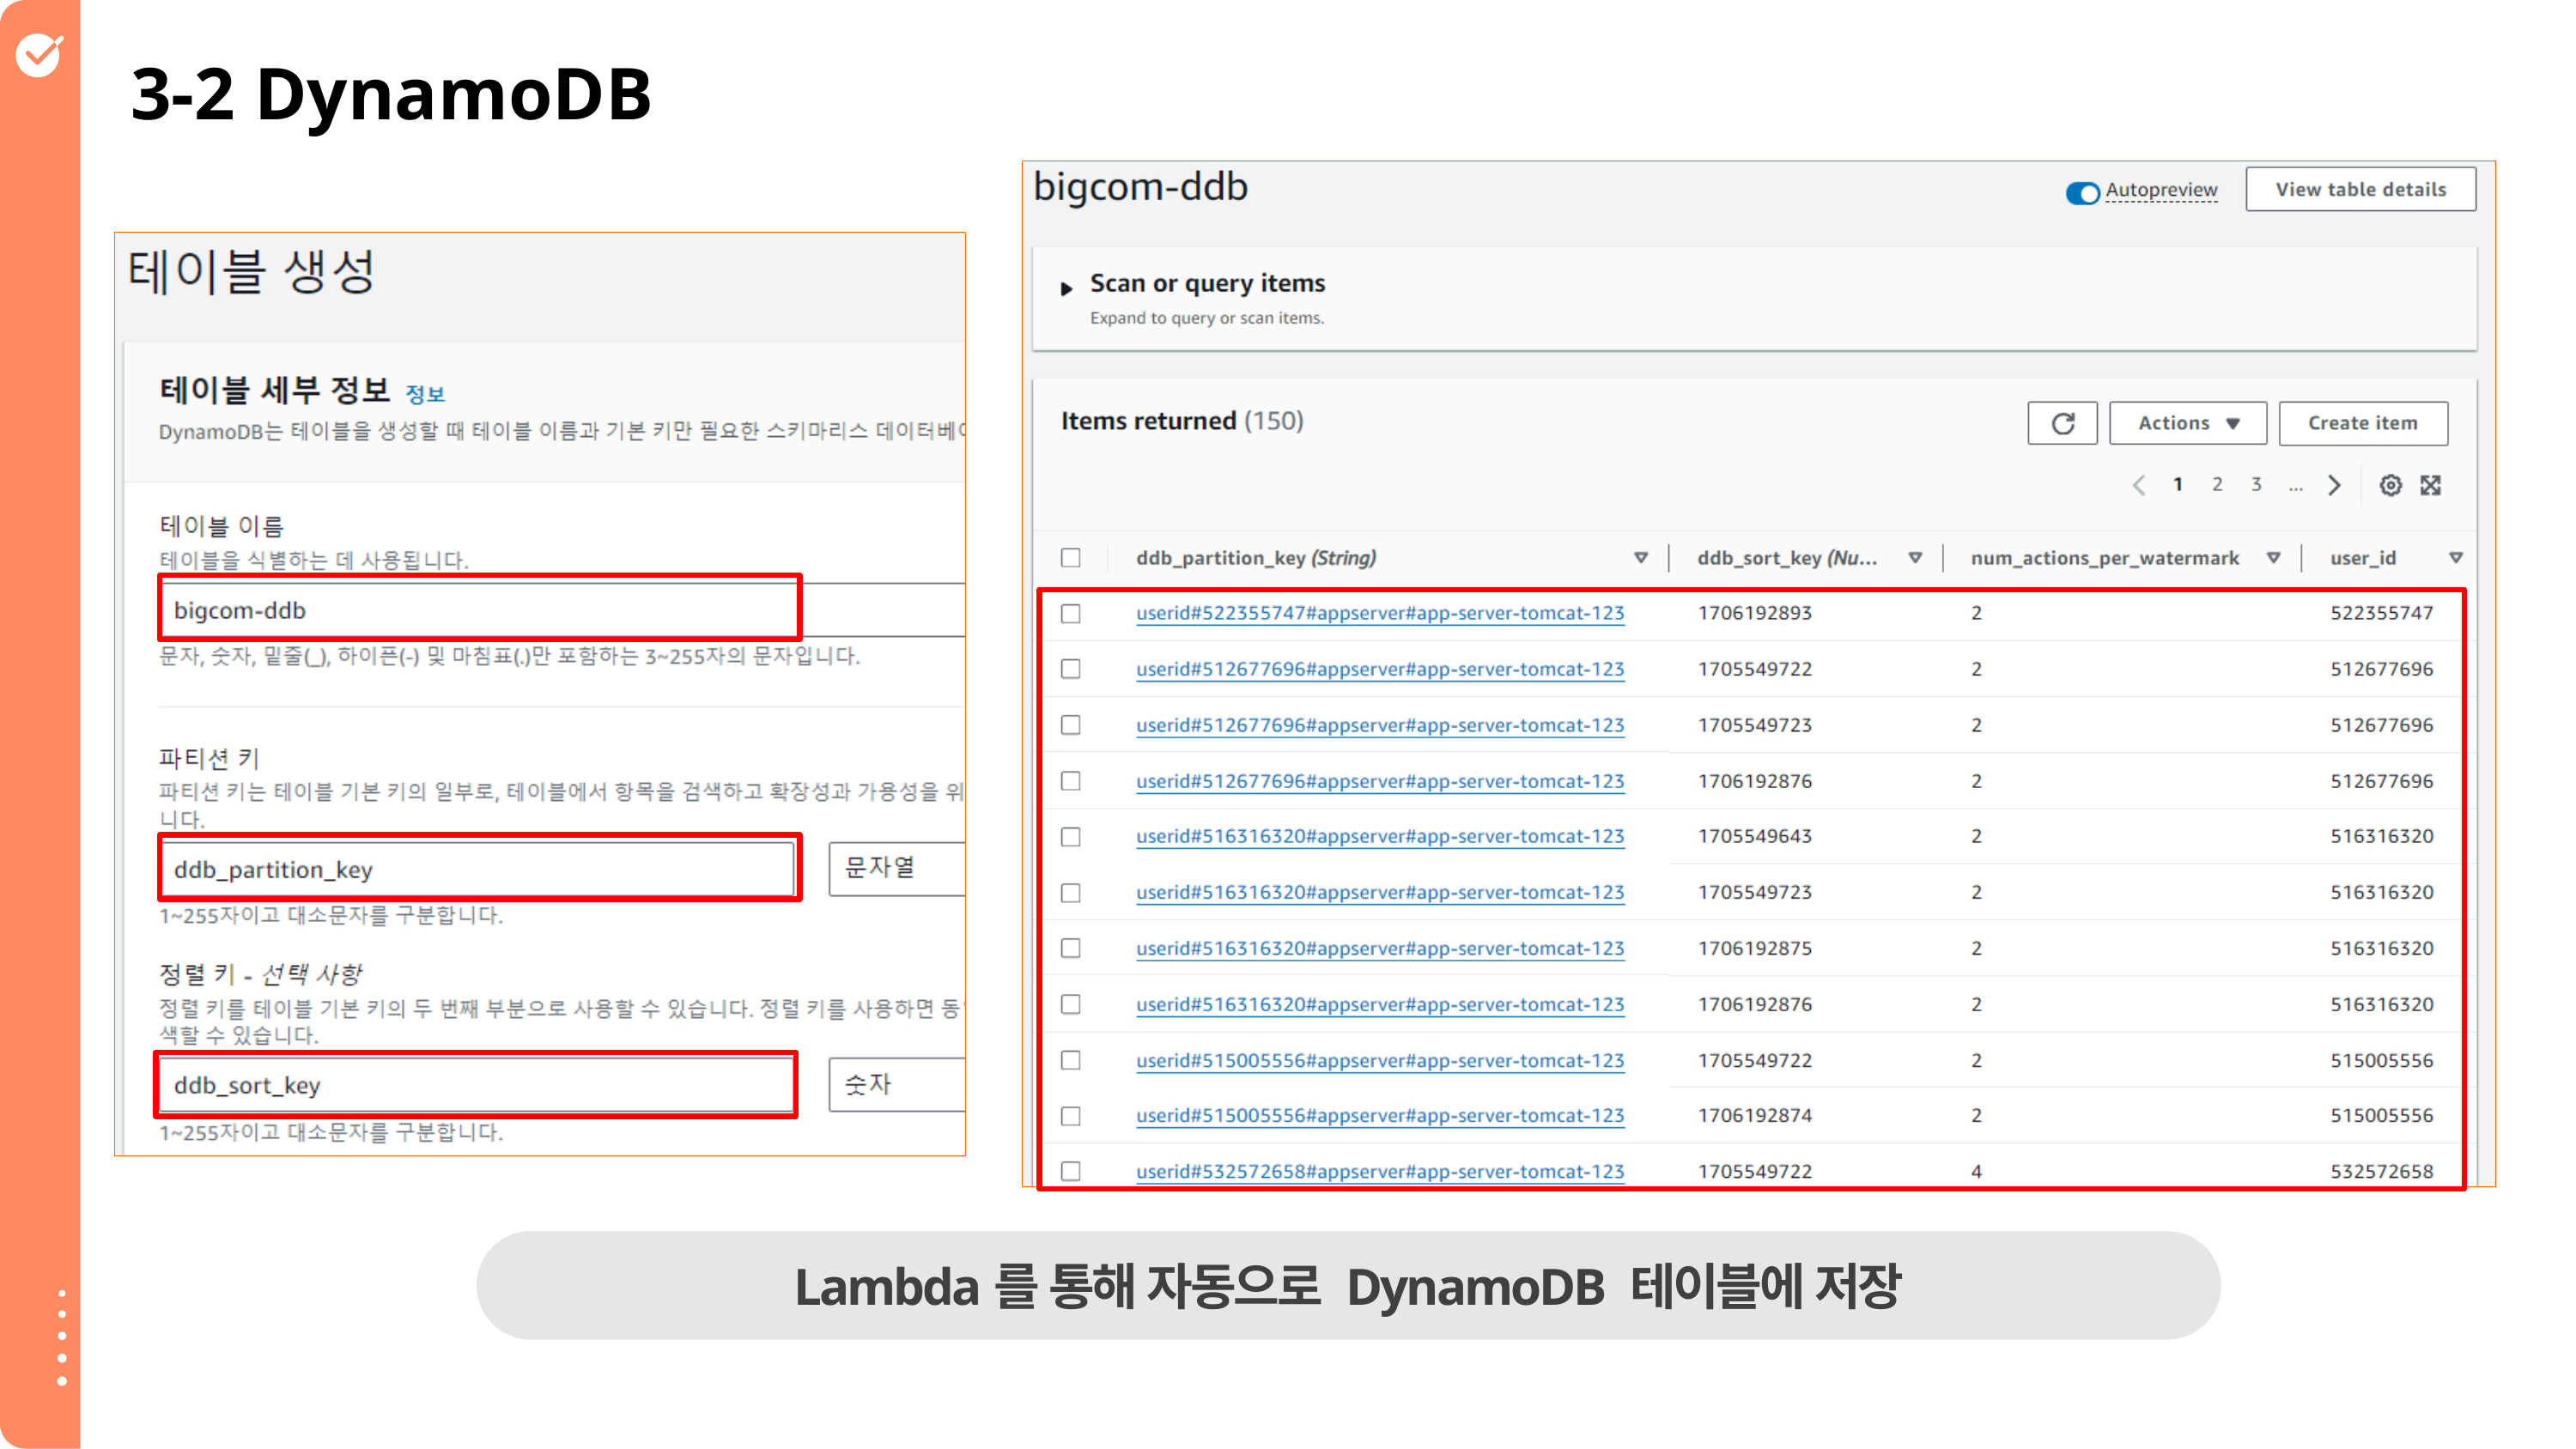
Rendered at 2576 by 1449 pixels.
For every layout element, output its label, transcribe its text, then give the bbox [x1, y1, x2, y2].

text_box 3-2 DynamoDB [118, 41, 1556, 141]
picture [1022, 161, 2496, 1187]
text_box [57, 1289, 68, 1386]
text_box Lambda를 통해 자동으로 DynamoDB 테이블에 저장 [474, 1228, 2223, 1342]
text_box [0, 0, 81, 1449]
picture [113, 231, 967, 1157]
